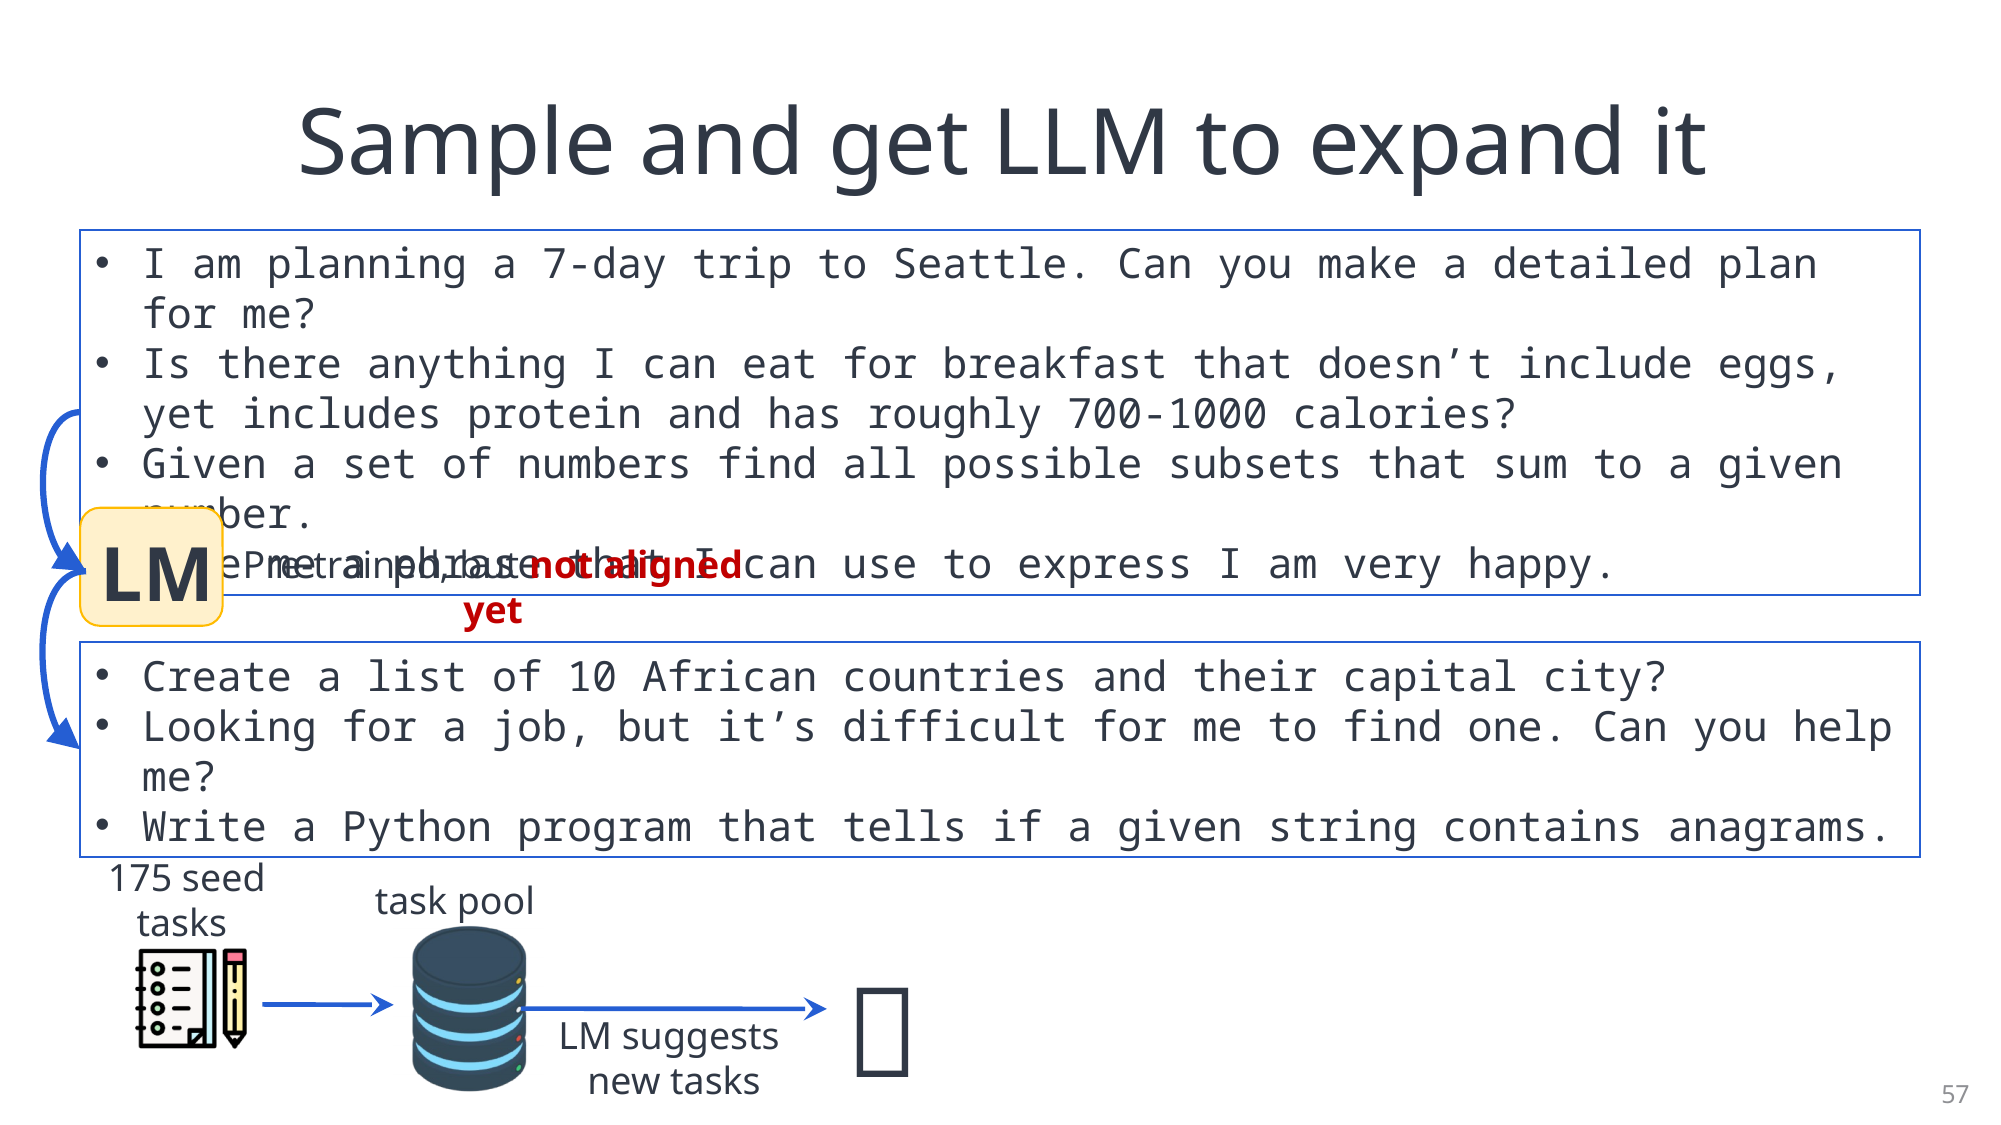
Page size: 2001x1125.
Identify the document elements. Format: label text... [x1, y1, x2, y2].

title Sample and get LLM to expand it [32, 62, 1974, 228]
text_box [80, 572, 87, 726]
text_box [80, 363, 87, 572]
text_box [87, 507, 229, 626]
slide_number 57 [1912, 1065, 2000, 1125]
text_box Create a list of 10 African countries and their capital city? Looking for a job, but it’s difficult for me to find one. Can you help me? Write a Python program that tells if a given string contains anagrams. [79, 641, 1921, 858]
text_box LM suggests new tasks [506, 1009, 826, 1110]
text_box 📝 [826, 944, 940, 1110]
text_box LM suggests new tasks [566, 1004, 811, 1008]
picture [112, 942, 262, 1066]
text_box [262, 869, 566, 1092]
text_box Pre-trained, but not aligned yet [200, 533, 786, 639]
text_box I am planning a 7-day trip to Seattle. Can you make a detailed plan for me? Is there anything I can eat for breakfast that doesn’t include eggs, yet includes protein and has roughly 700-1000 calories? Given a set of numbers find all possible subsets that sum to a given number. Give me a phrase that I can use to express I am very happy. [79, 229, 1921, 596]
text_box 175 seed tasks [76, 846, 298, 951]
